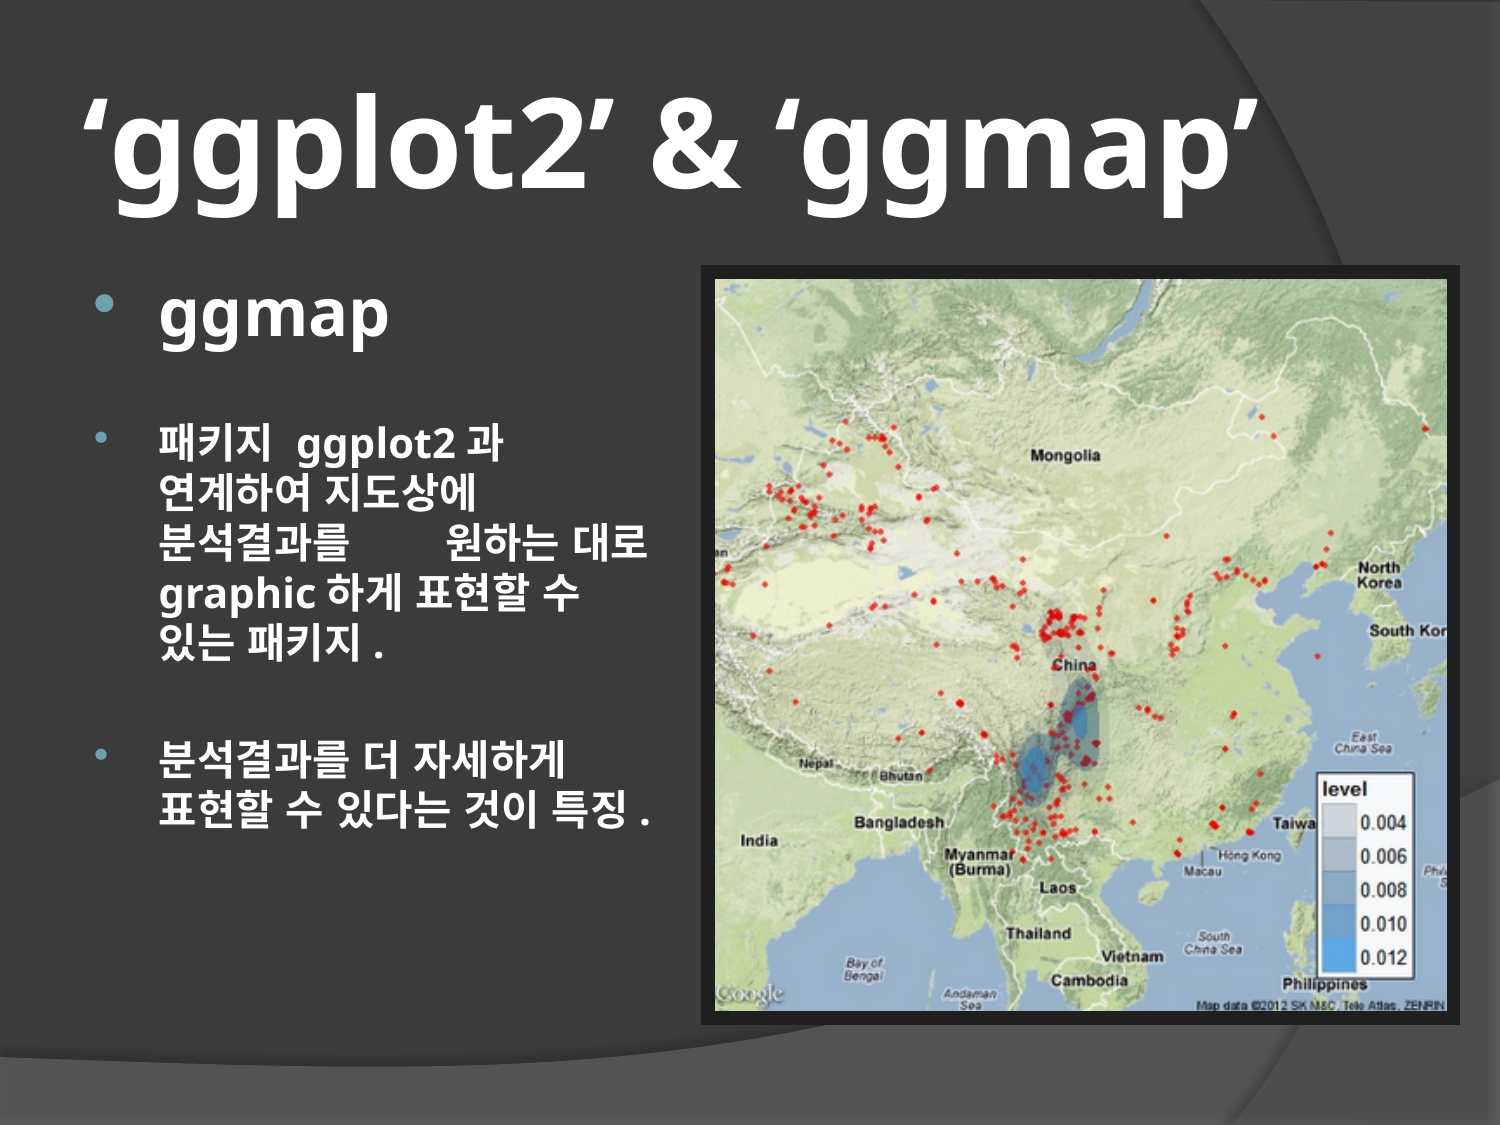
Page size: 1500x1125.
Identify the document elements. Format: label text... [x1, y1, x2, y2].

list ggmap 패키지 ggplot2과 연계하여 지도상에 분석결과를 원하는 대로 graphic하게 표현할 수 있는 패키지. 분석결과를 더 자세하게 표현할 수 있다는 것이 특징. [75, 262, 675, 1005]
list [714, 278, 1448, 1012]
title ‘ggplot2’ & ‘ggmap’ [75, 45, 1300, 233]
